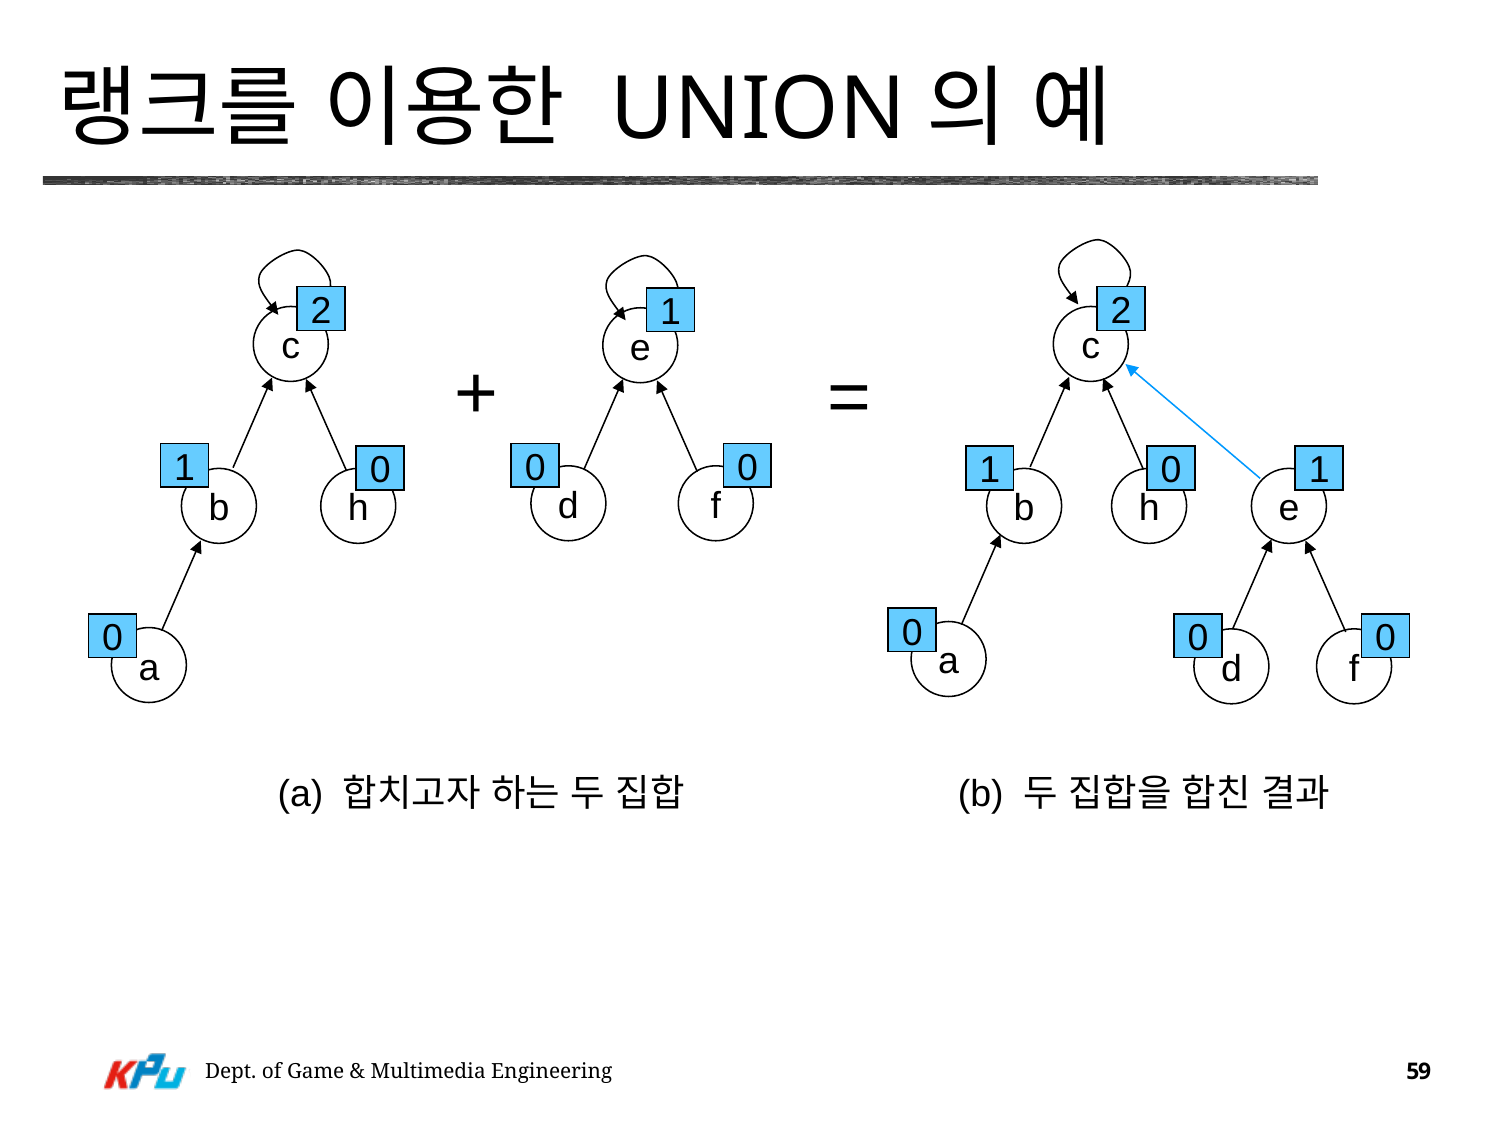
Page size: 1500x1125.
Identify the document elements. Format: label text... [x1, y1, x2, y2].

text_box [91, 252, 770, 701]
picture [92, 1030, 191, 1120]
title 랭크를 이용한 Union의 예 [42, 39, 1458, 182]
text_box (a) 합치고자 하는 두 집합 [202, 761, 760, 822]
footer Dept. of Game & Multimedia Engineering [190, 1042, 879, 1103]
text_box (b) 두 집합을 합친 결과 [943, 761, 1386, 822]
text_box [813, 241, 1409, 702]
slide_number 59 [1379, 1042, 1459, 1103]
